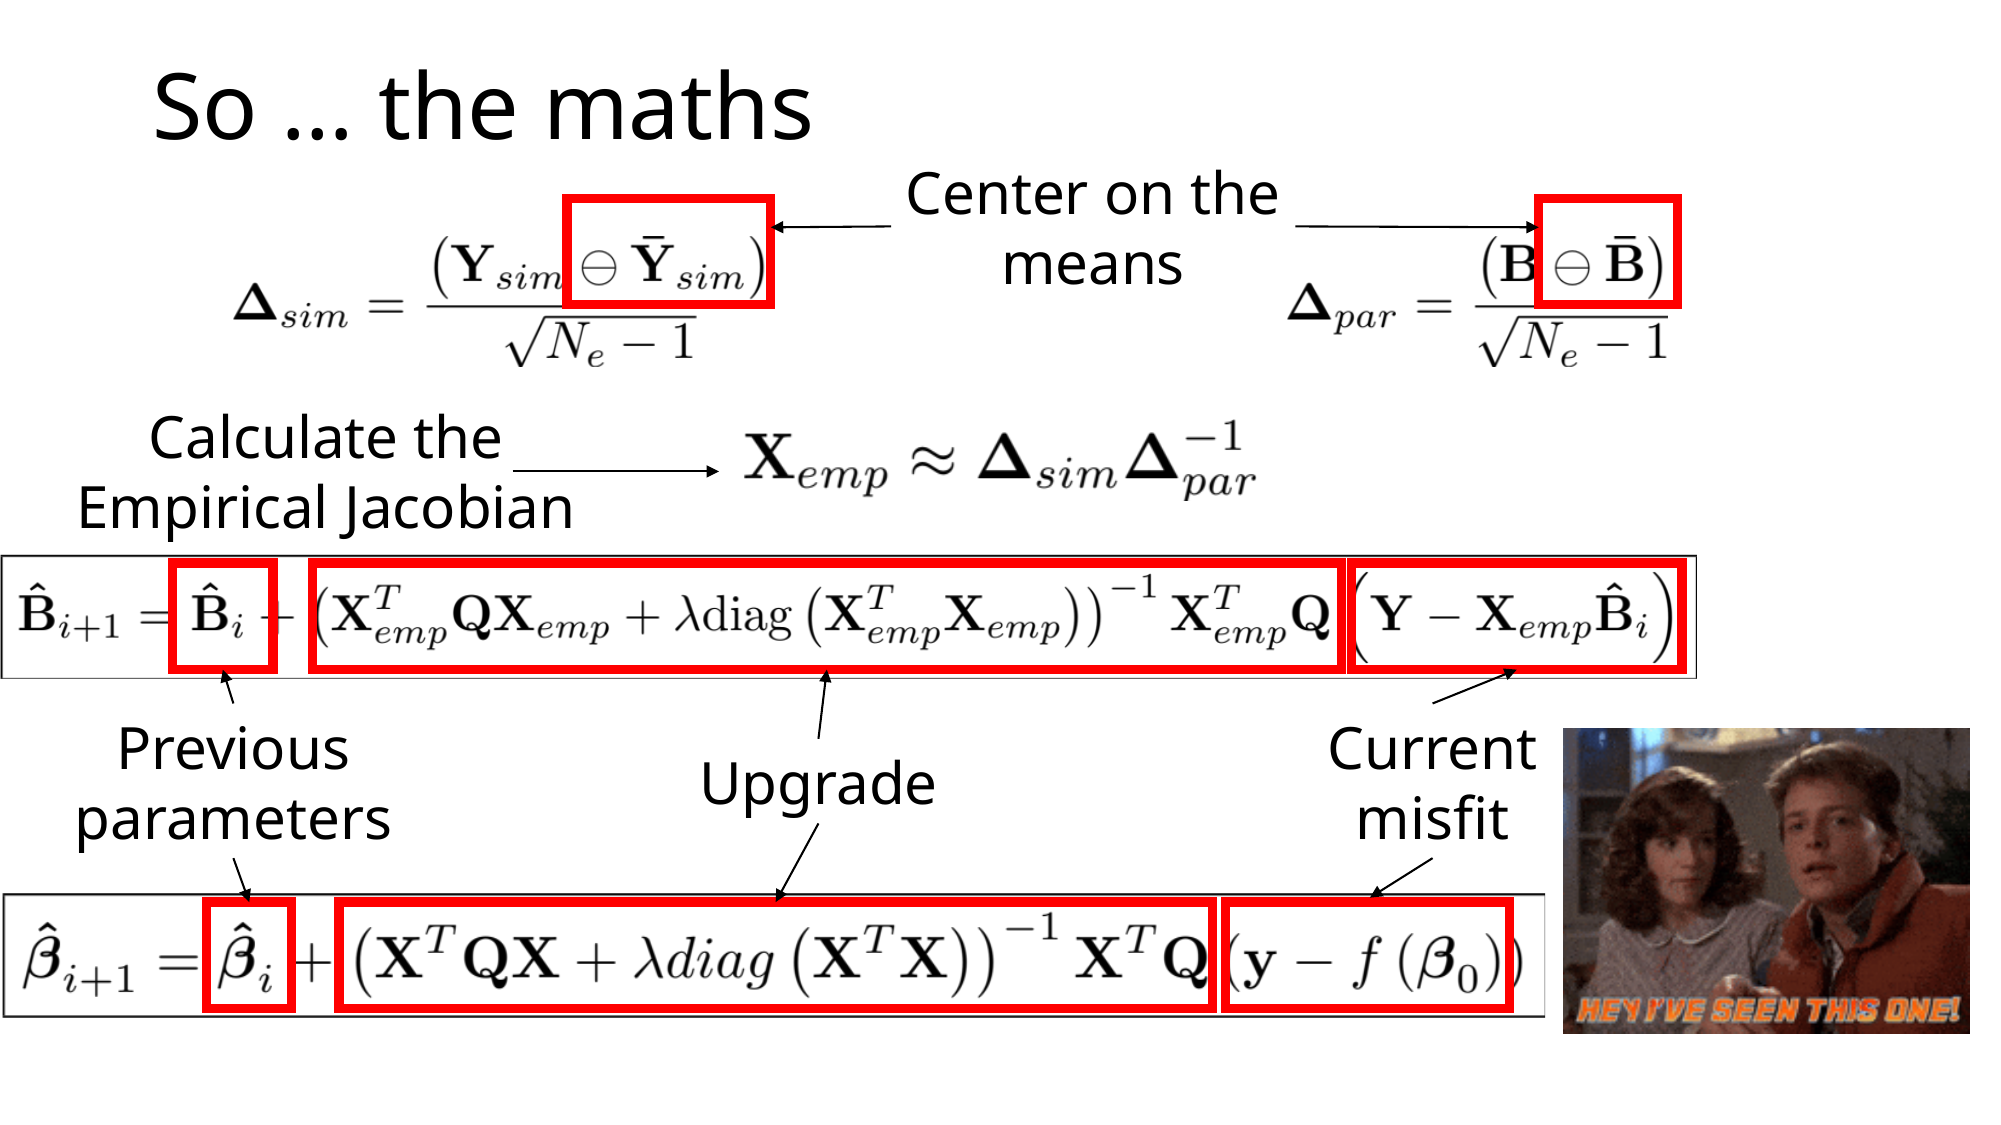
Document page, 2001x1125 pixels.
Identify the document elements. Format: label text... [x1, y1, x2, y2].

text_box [311, 562, 1225, 1010]
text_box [1225, 562, 1683, 1010]
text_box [71, 392, 1257, 551]
picture [232, 236, 772, 367]
picture [0, 553, 1698, 679]
title So … the maths [137, 1, 1863, 219]
picture [1286, 307, 1669, 367]
picture [1, 892, 1546, 1018]
picture [1562, 728, 1970, 1034]
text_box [566, 148, 1679, 307]
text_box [71, 562, 311, 1010]
